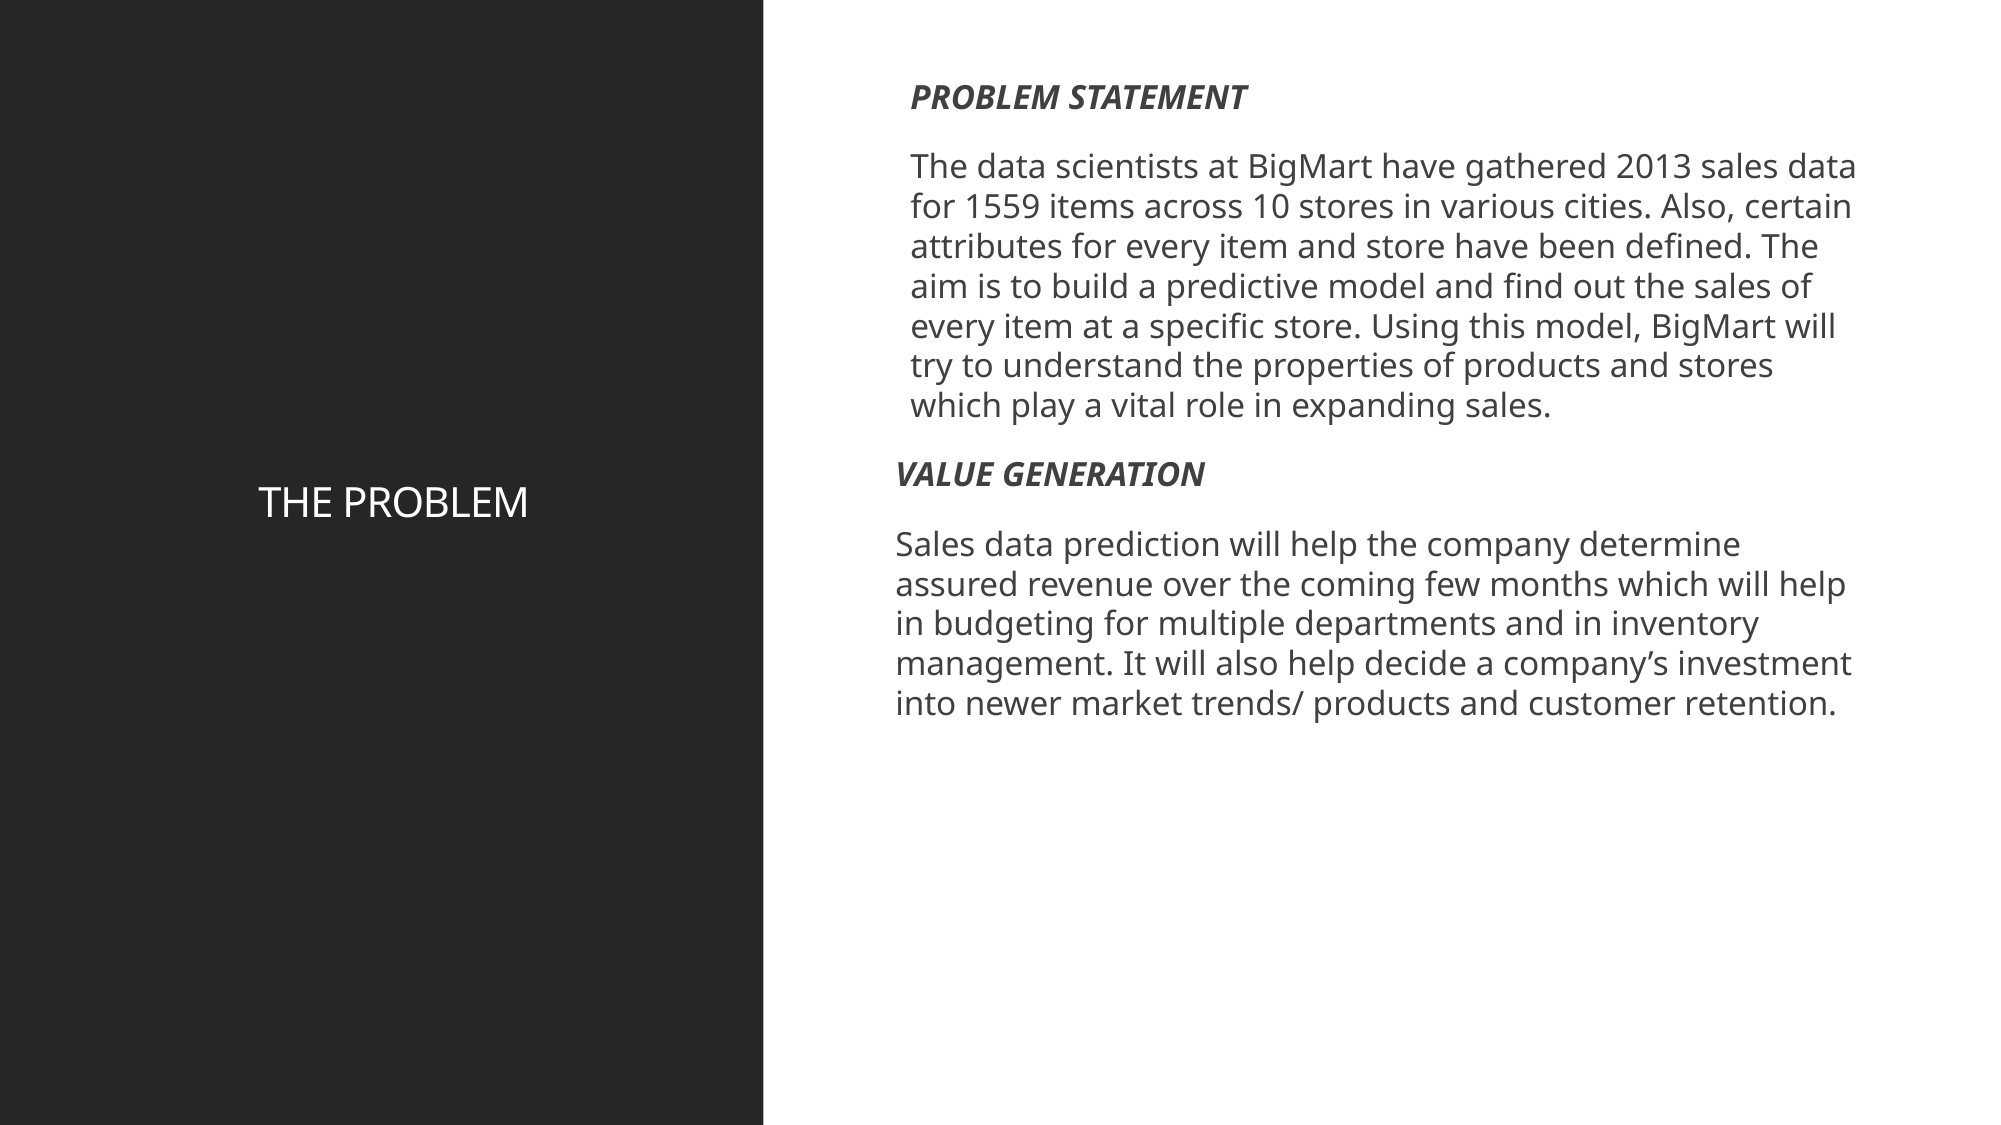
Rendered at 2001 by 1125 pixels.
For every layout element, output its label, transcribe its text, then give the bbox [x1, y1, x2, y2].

title THE PROBLEM [105, 128, 683, 535]
list PROBLEM STATEMENT The data scientists at BigMart have gathered 2013 sales data for 1559 items across 10 stores in various cities. Also, certain attributes for every item and store have been defined. The aim is to build a predictive model and find out the sales of every item at a specific store. Using this model, BigMart will try to understand the properties of products and stores which play a vital role in expanding sales. VALUE GENERATION Sales data prediction will help the company determine assured revenue over the coming few months which will help in budgeting for multiple departments and in inventory management. It will also help decide a company’s investment into newer market trends/ products and customer retention. [895, 68, 1868, 1002]
